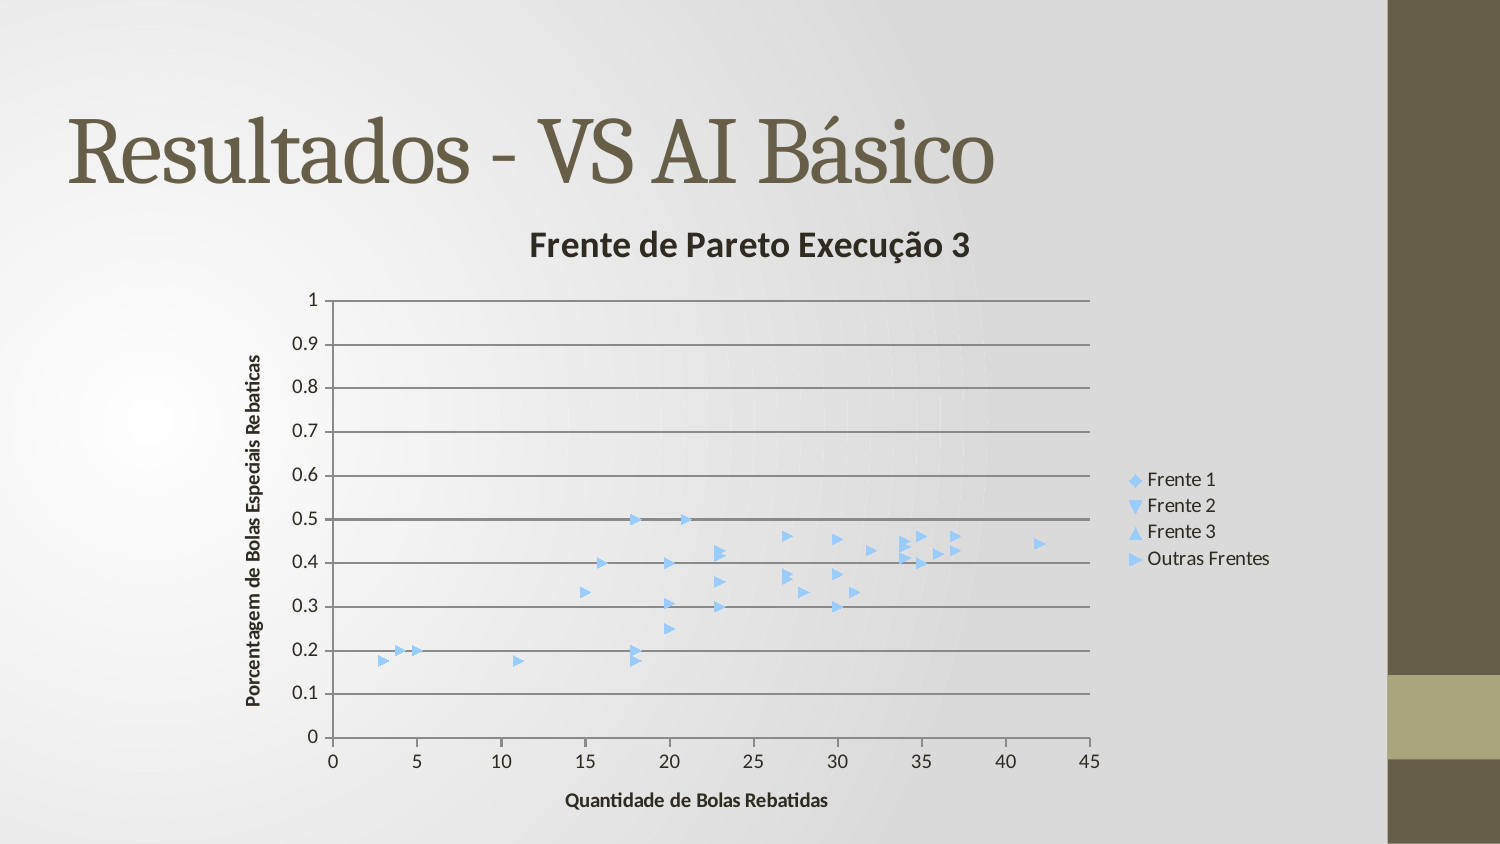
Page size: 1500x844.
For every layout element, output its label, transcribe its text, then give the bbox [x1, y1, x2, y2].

chart [210, 196, 1290, 844]
title Resultados - VS AI Básico [51, 72, 1449, 167]
